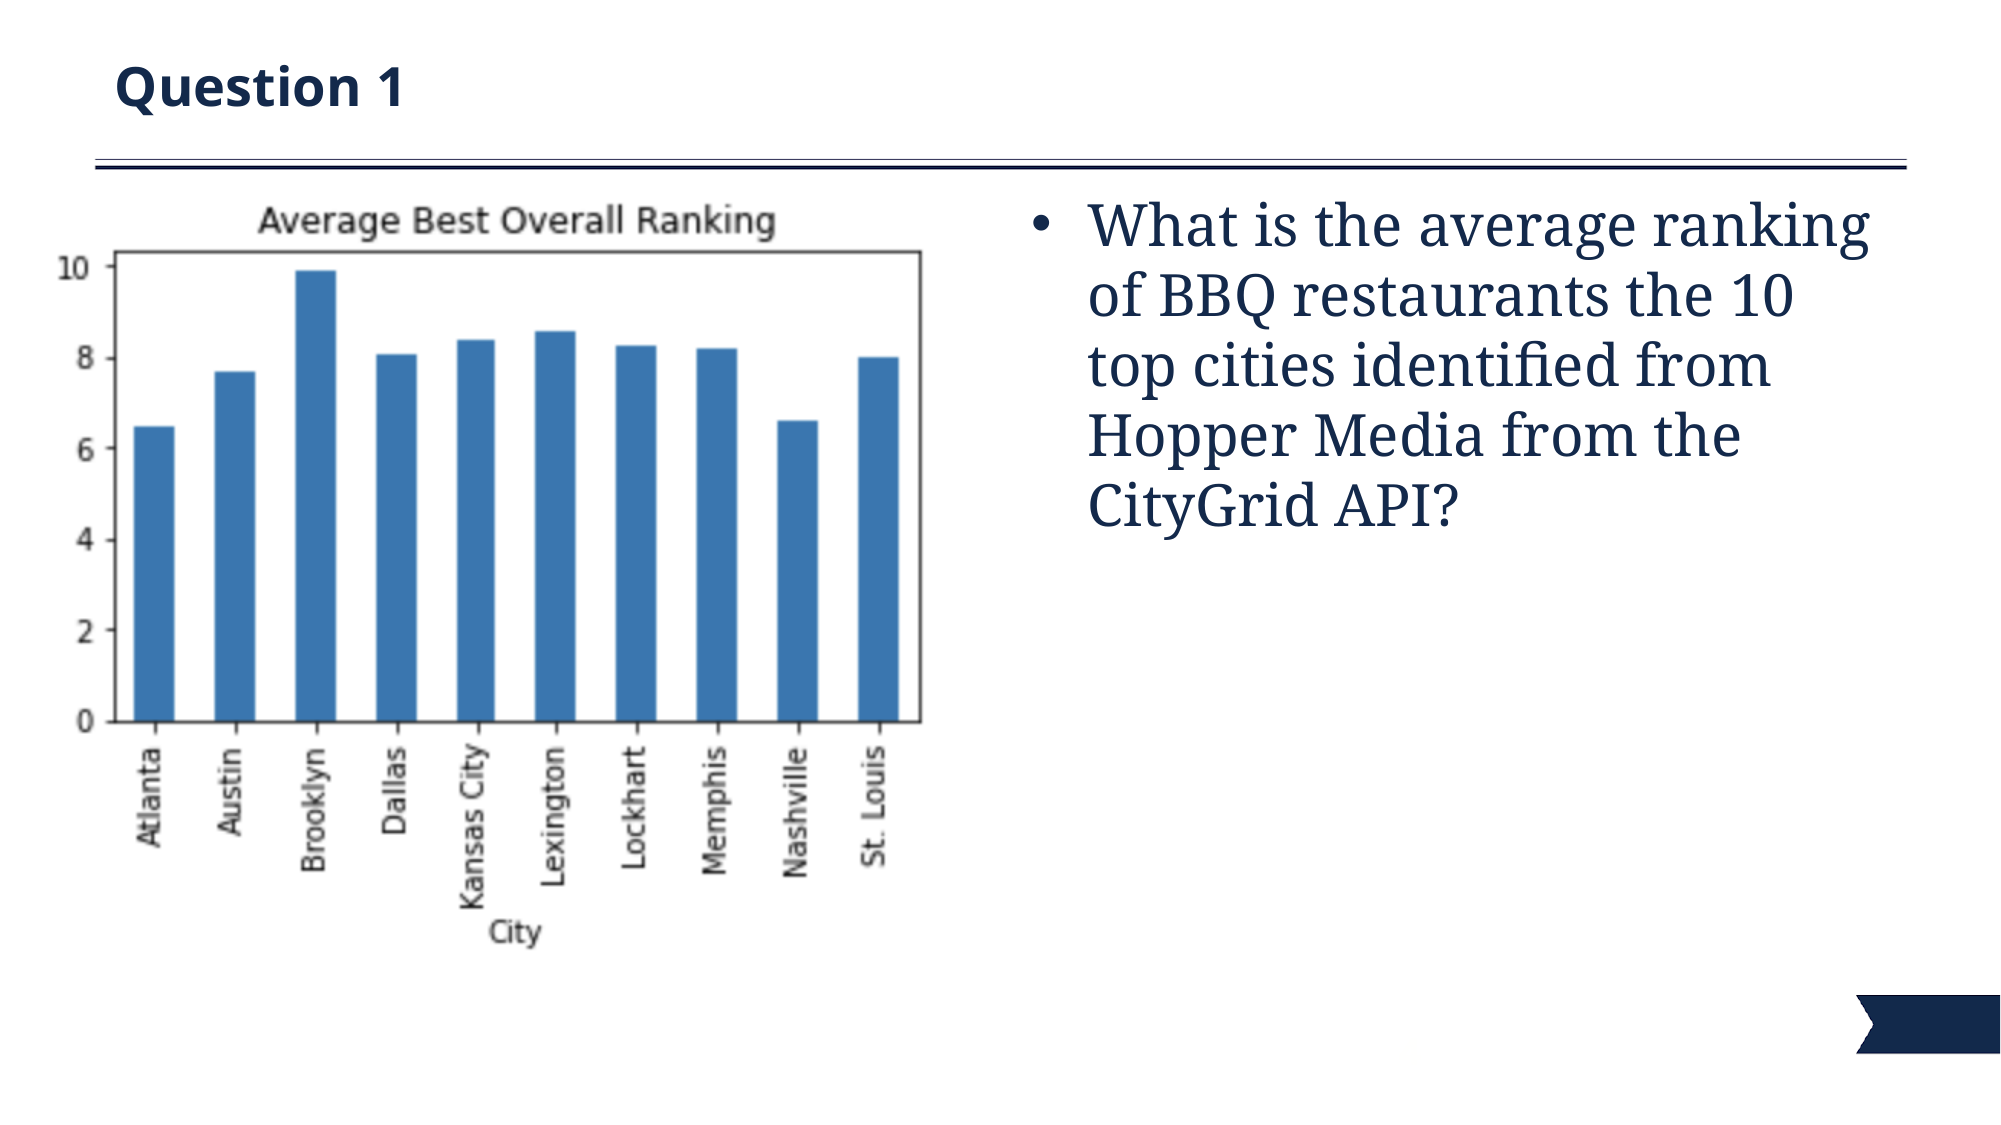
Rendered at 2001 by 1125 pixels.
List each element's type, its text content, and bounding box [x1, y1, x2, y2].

slide_number 4 [1384, 1020, 1949, 1081]
list What is the average ranking of BBQ restaurants the 10 top cities identified from Hopper Media from the CityGrid API? [1016, 180, 1900, 1005]
title Question 1 [99, 45, 1900, 105]
picture [0, 0, 2001, 1125]
